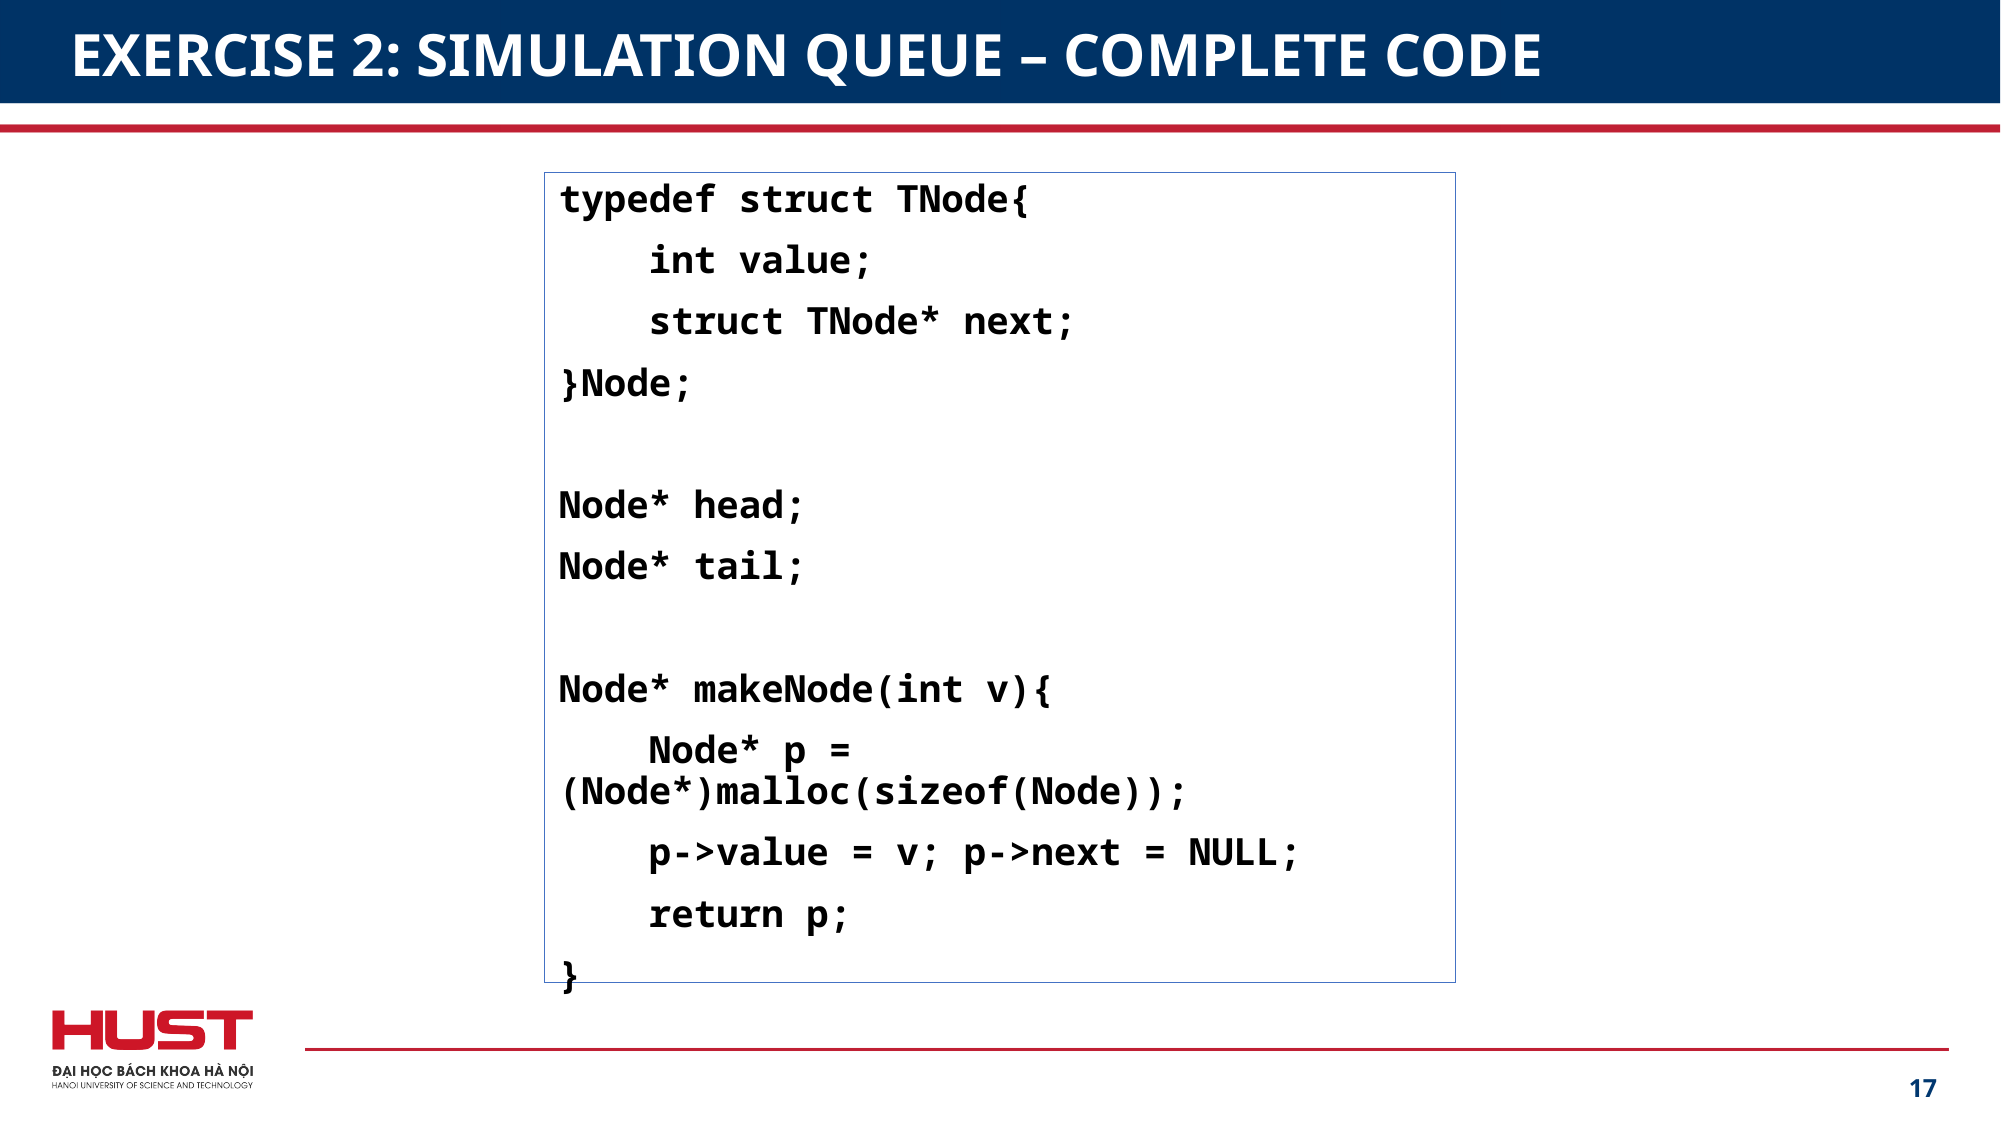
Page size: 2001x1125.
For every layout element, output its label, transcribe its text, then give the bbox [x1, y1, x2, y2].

title EXERCISE 2: SIMULATION QUEUE – COMPLETE CODE [55, 18, 1945, 90]
slide_number 17 [1502, 1065, 1953, 1125]
list typedef struct TNode{ int value; struct TNode* next; }Node; Node* head; Node* tail; Node* makeNode(int v){ Node* p = (Node*)malloc(sizeof(Node)); p->value = v; p->next = NULL; return p; } [544, 172, 1456, 983]
picture [0, 0, 2001, 1125]
